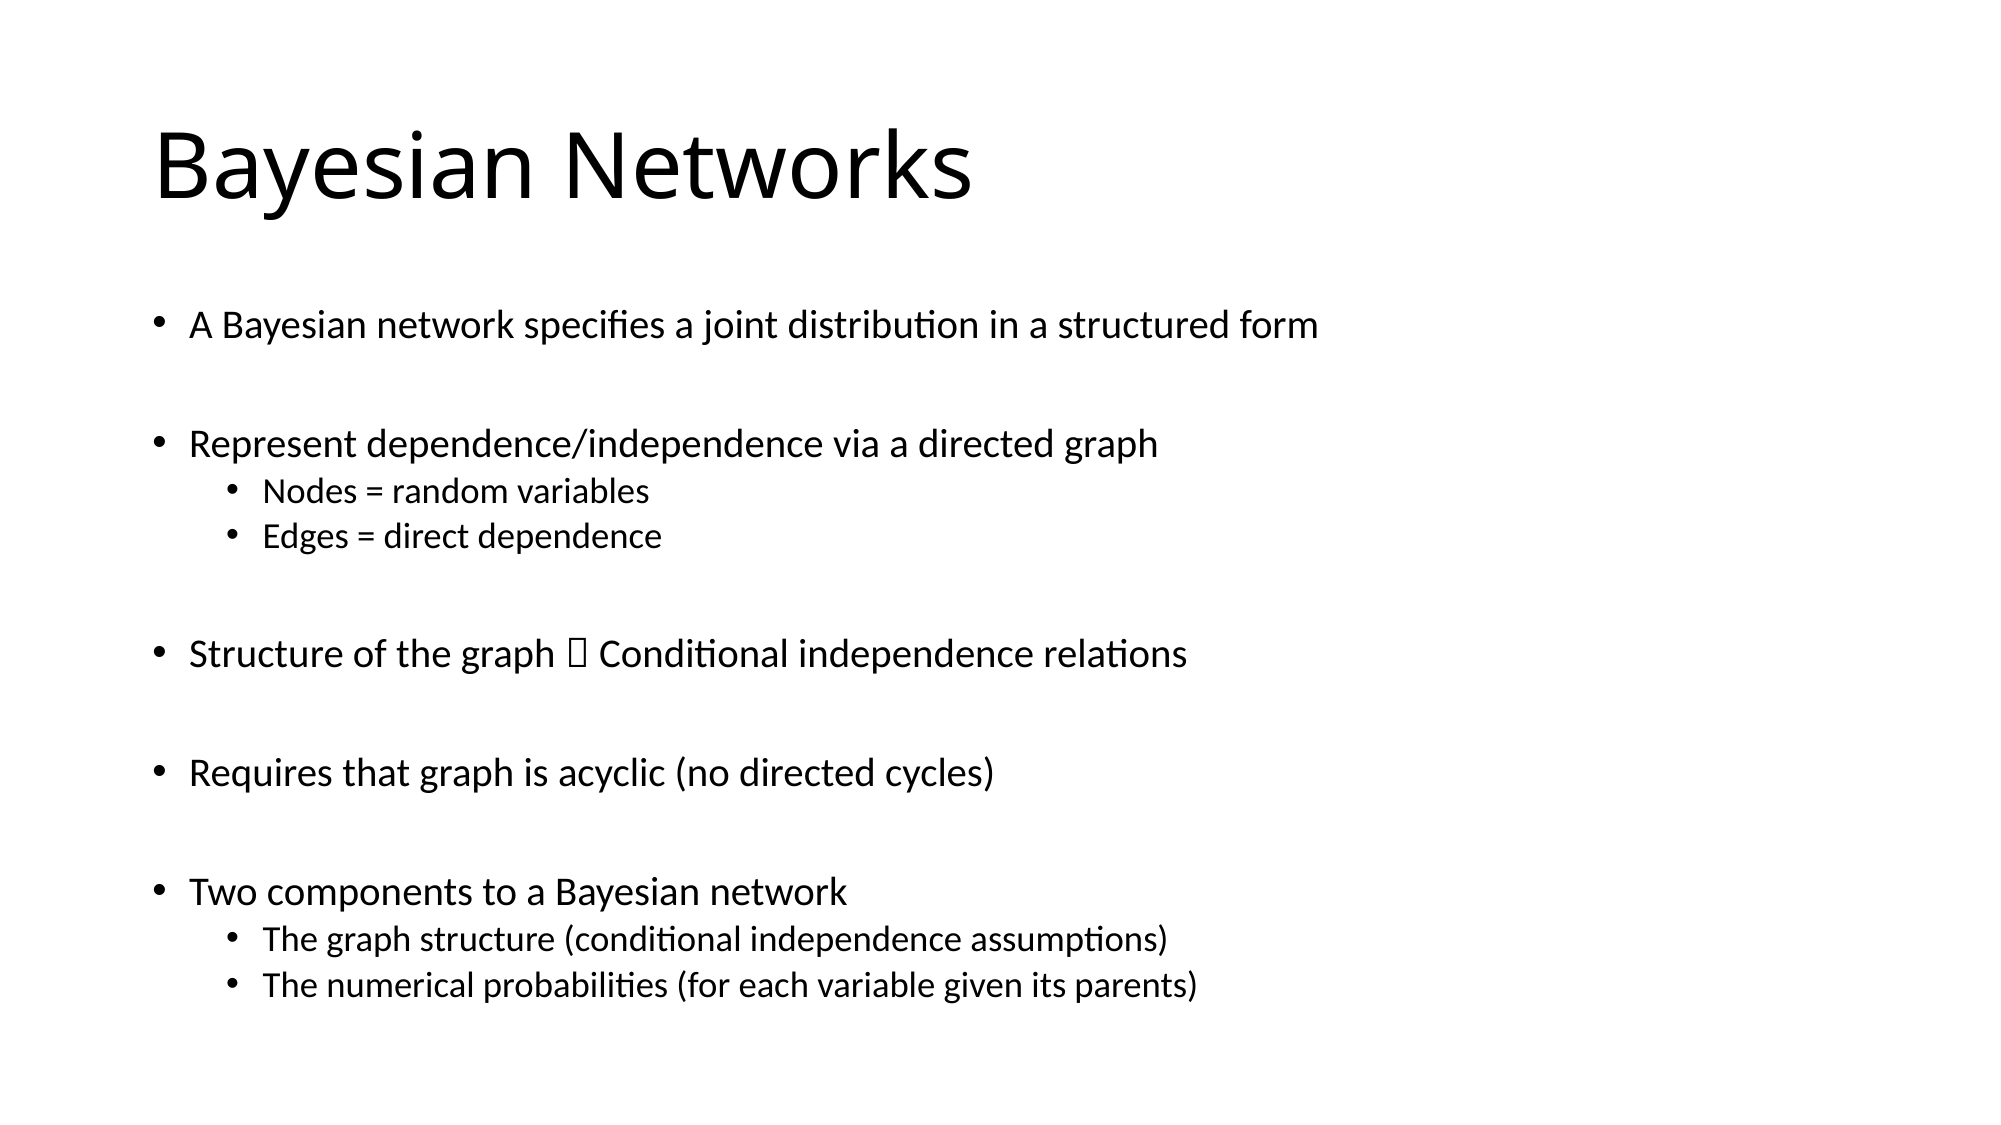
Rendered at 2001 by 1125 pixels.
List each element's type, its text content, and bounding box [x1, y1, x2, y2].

title Bayesian Networks [137, 59, 1863, 278]
list A Bayesian network specifies a joint distribution in a structured form Represent dependence/independence via a directed graph Nodes = random variables Edges = direct dependence Structure of the graph  Conditional independence relations Requires that graph is acyclic (no directed cycles) Two components to a Bayesian network The graph structure (conditional independence assumptions) The numerical probabilities (for each variable given its parents) [137, 299, 1863, 1014]
